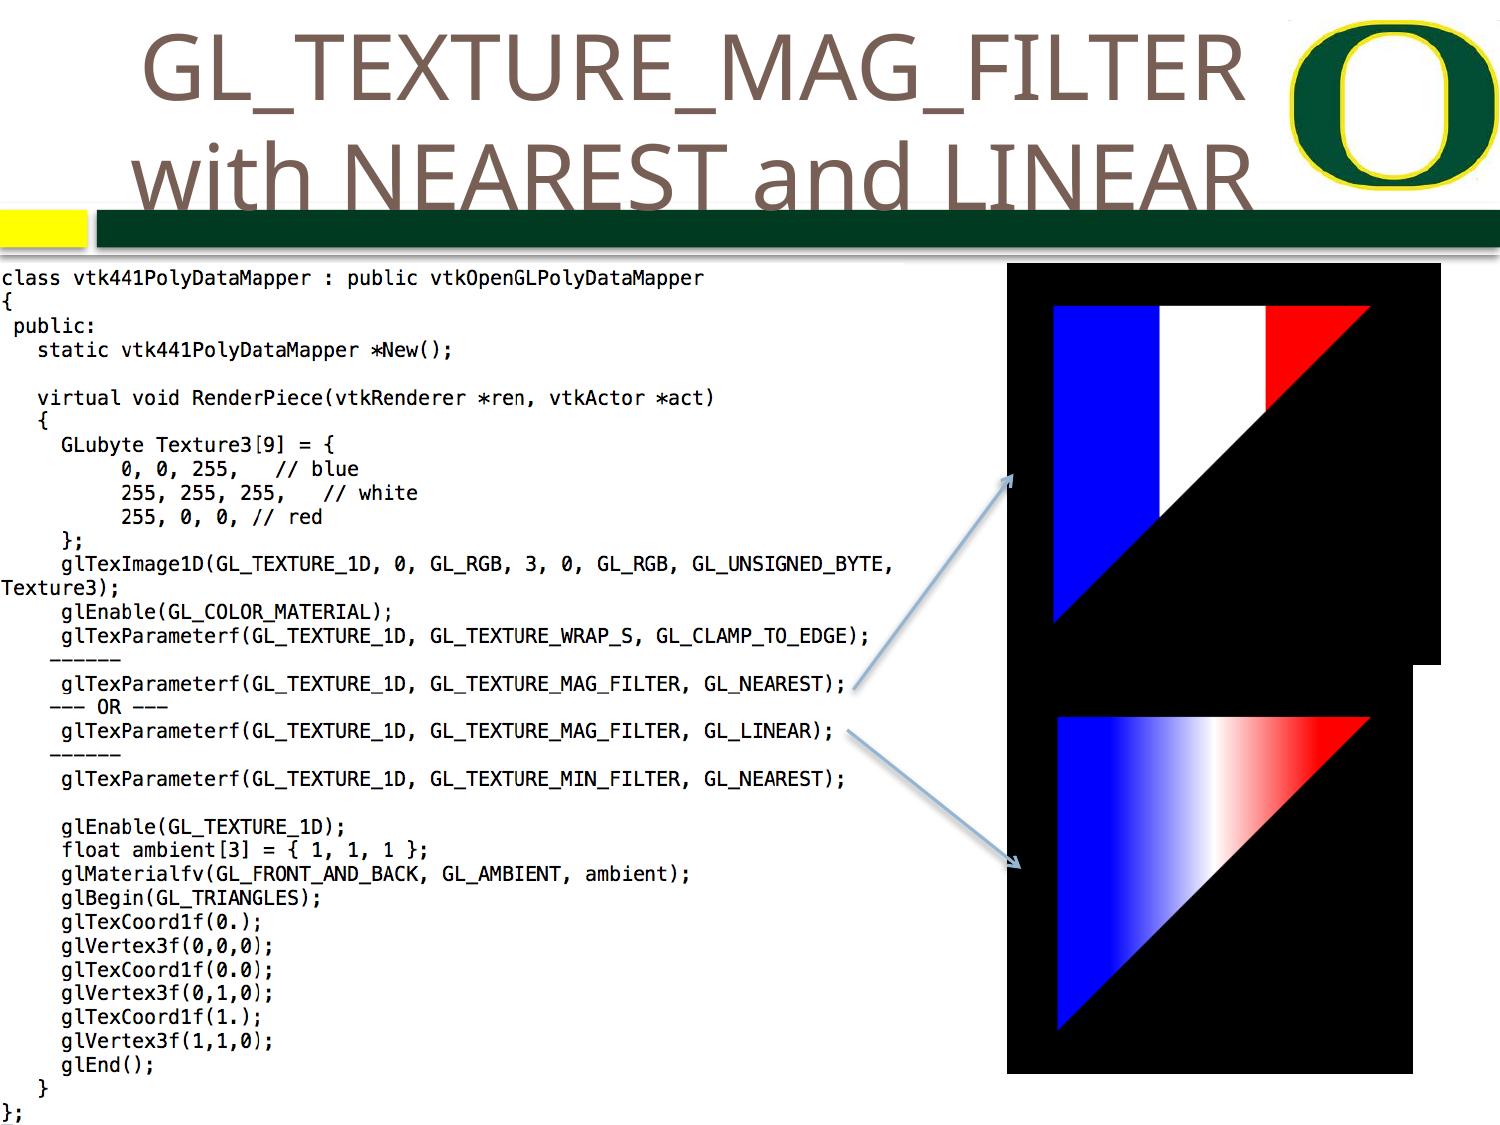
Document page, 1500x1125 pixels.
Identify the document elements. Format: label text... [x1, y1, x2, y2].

picture [0, 263, 904, 1125]
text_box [846, 729, 1022, 870]
picture [1007, 262, 1442, 1074]
picture [1287, 20, 1500, 191]
title GL_TEXTURE_MAG_FILTER with NEAREST and LINEAR [100, 37, 1287, 200]
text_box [853, 473, 1014, 690]
